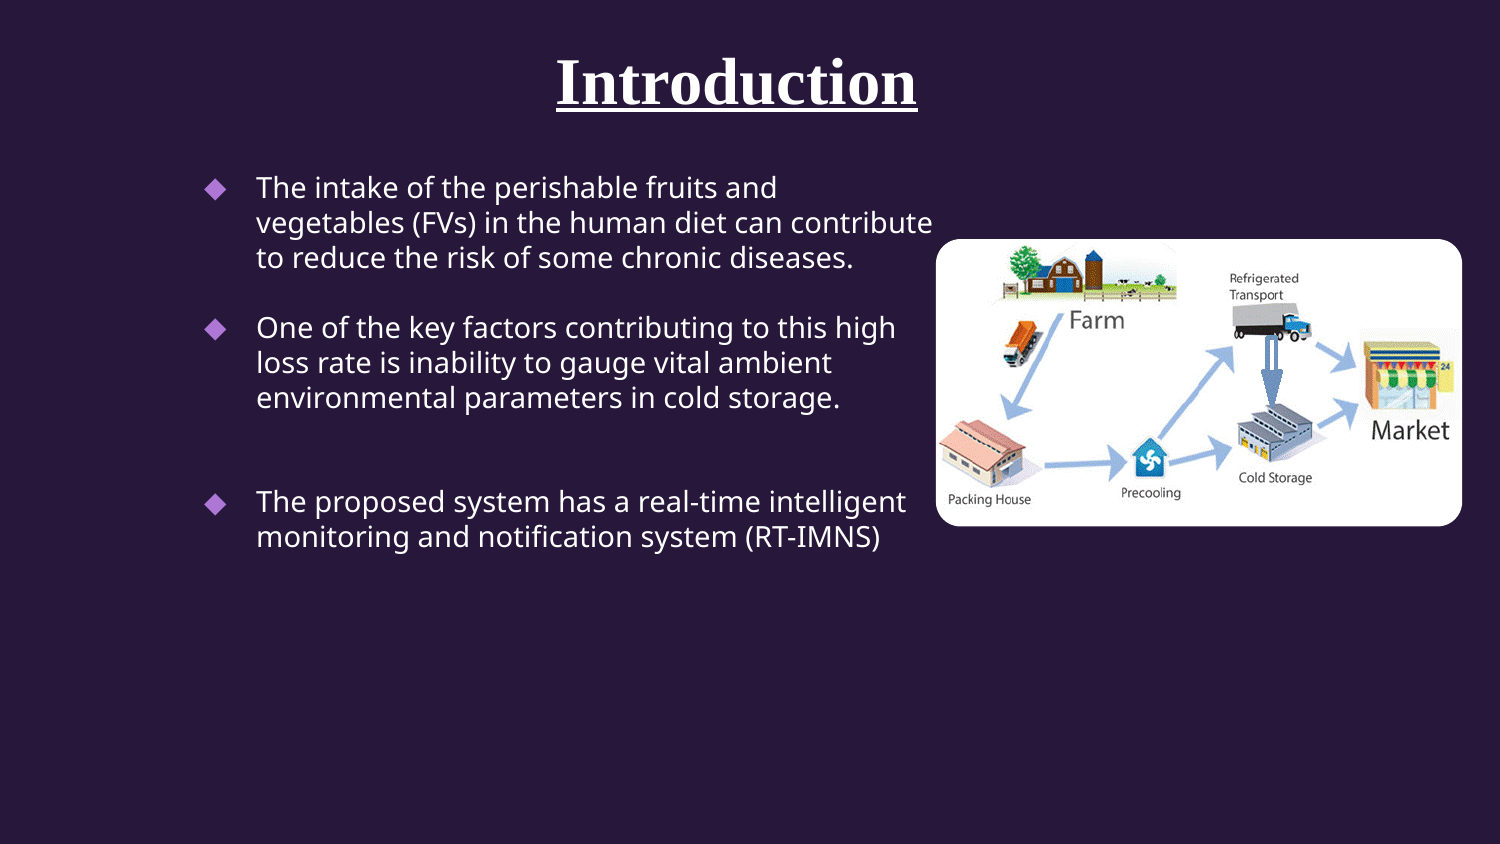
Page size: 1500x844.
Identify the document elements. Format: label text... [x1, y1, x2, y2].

picture [935, 238, 1463, 527]
title Introduction [324, 22, 1149, 116]
list The intake of the perishable fruits and vegetables (FVs) in the human diet can contribute to reduce the risk of some chronic diseases. One of the key factors contributing to this high loss rate is inability to gauge vital ambient environmental parameters in cold storage. The proposed system has a real-time intelligent monitoring and notification system (RT-IMNS) [166, 154, 949, 717]
